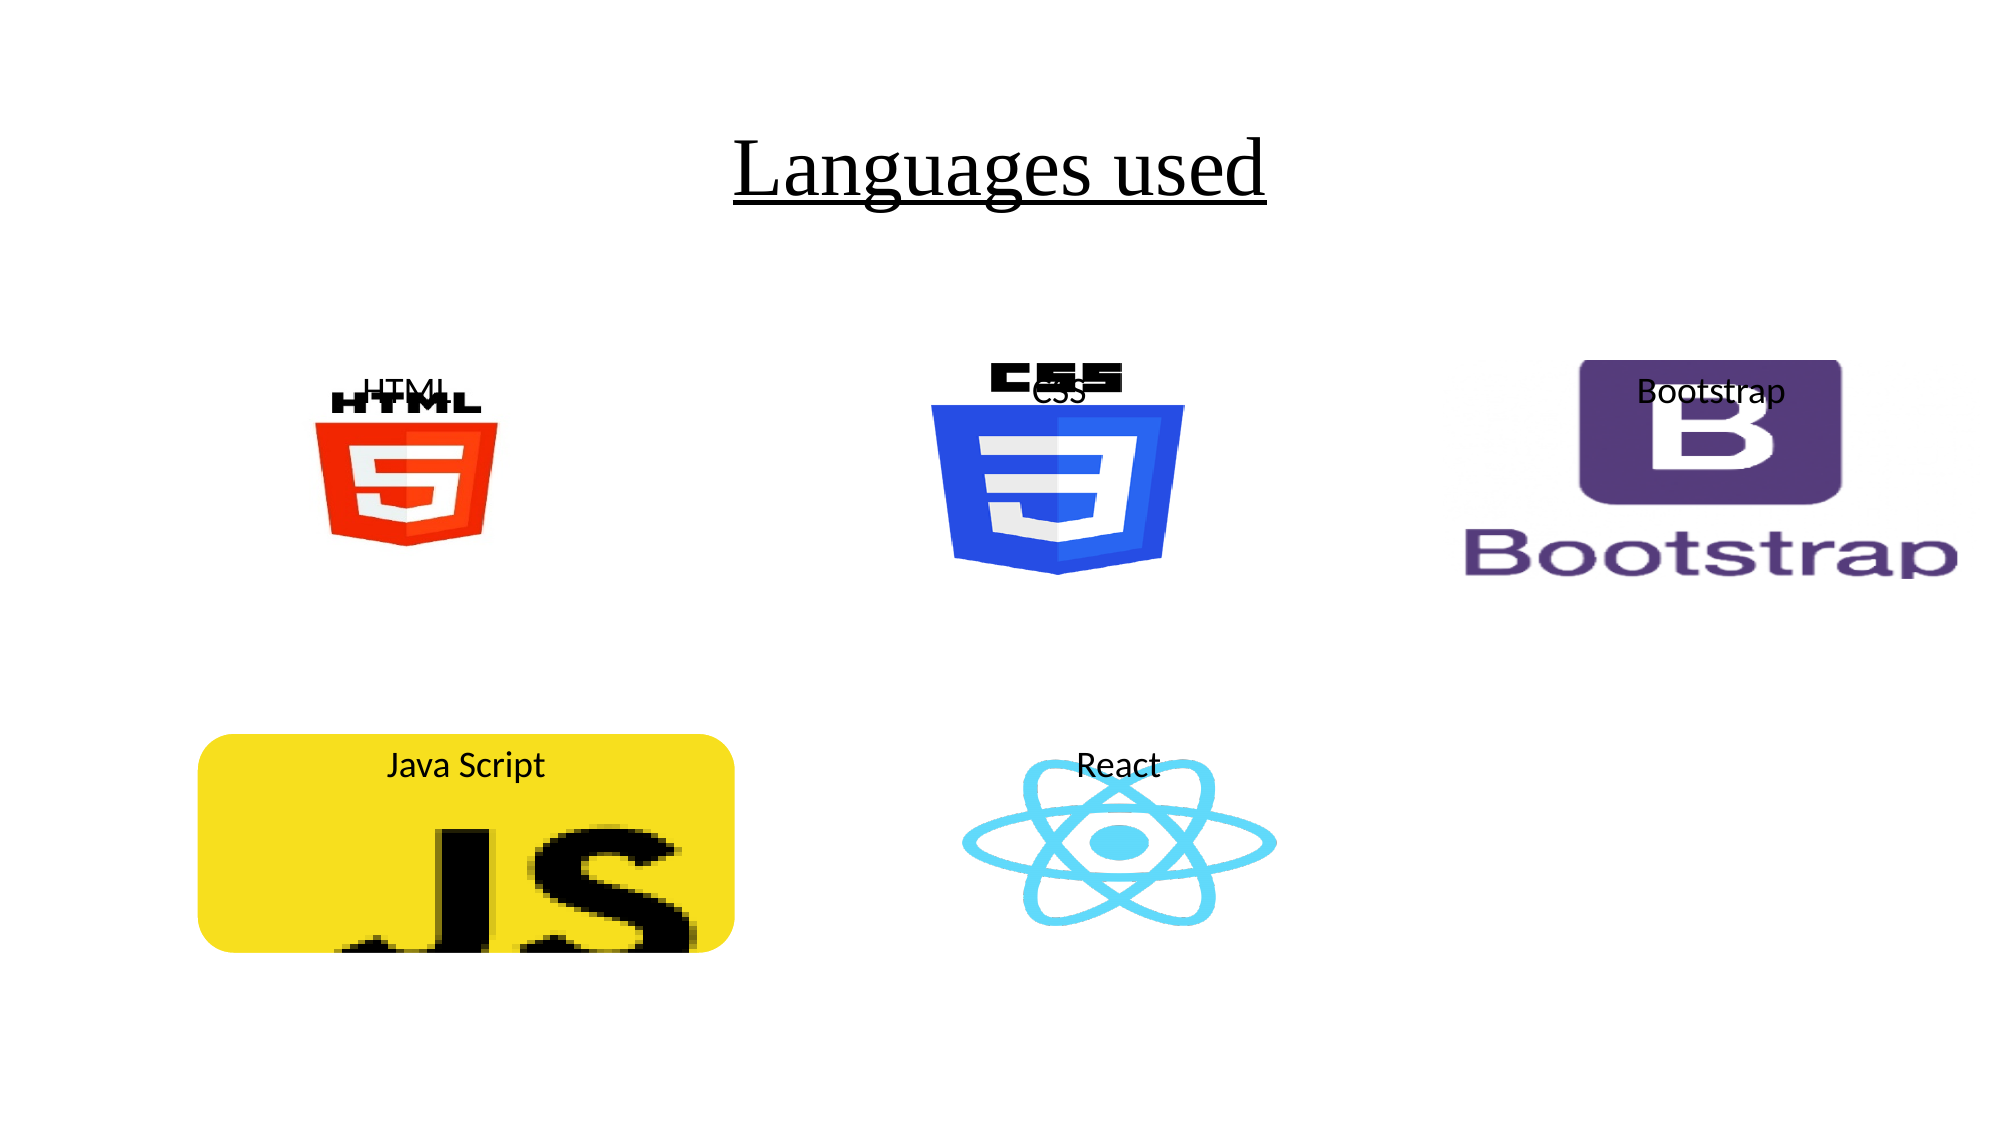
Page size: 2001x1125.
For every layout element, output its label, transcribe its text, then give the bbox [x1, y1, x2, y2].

title Languages used [137, 59, 1863, 278]
picture [1863, 360, 1979, 578]
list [137, 299, 1863, 1014]
